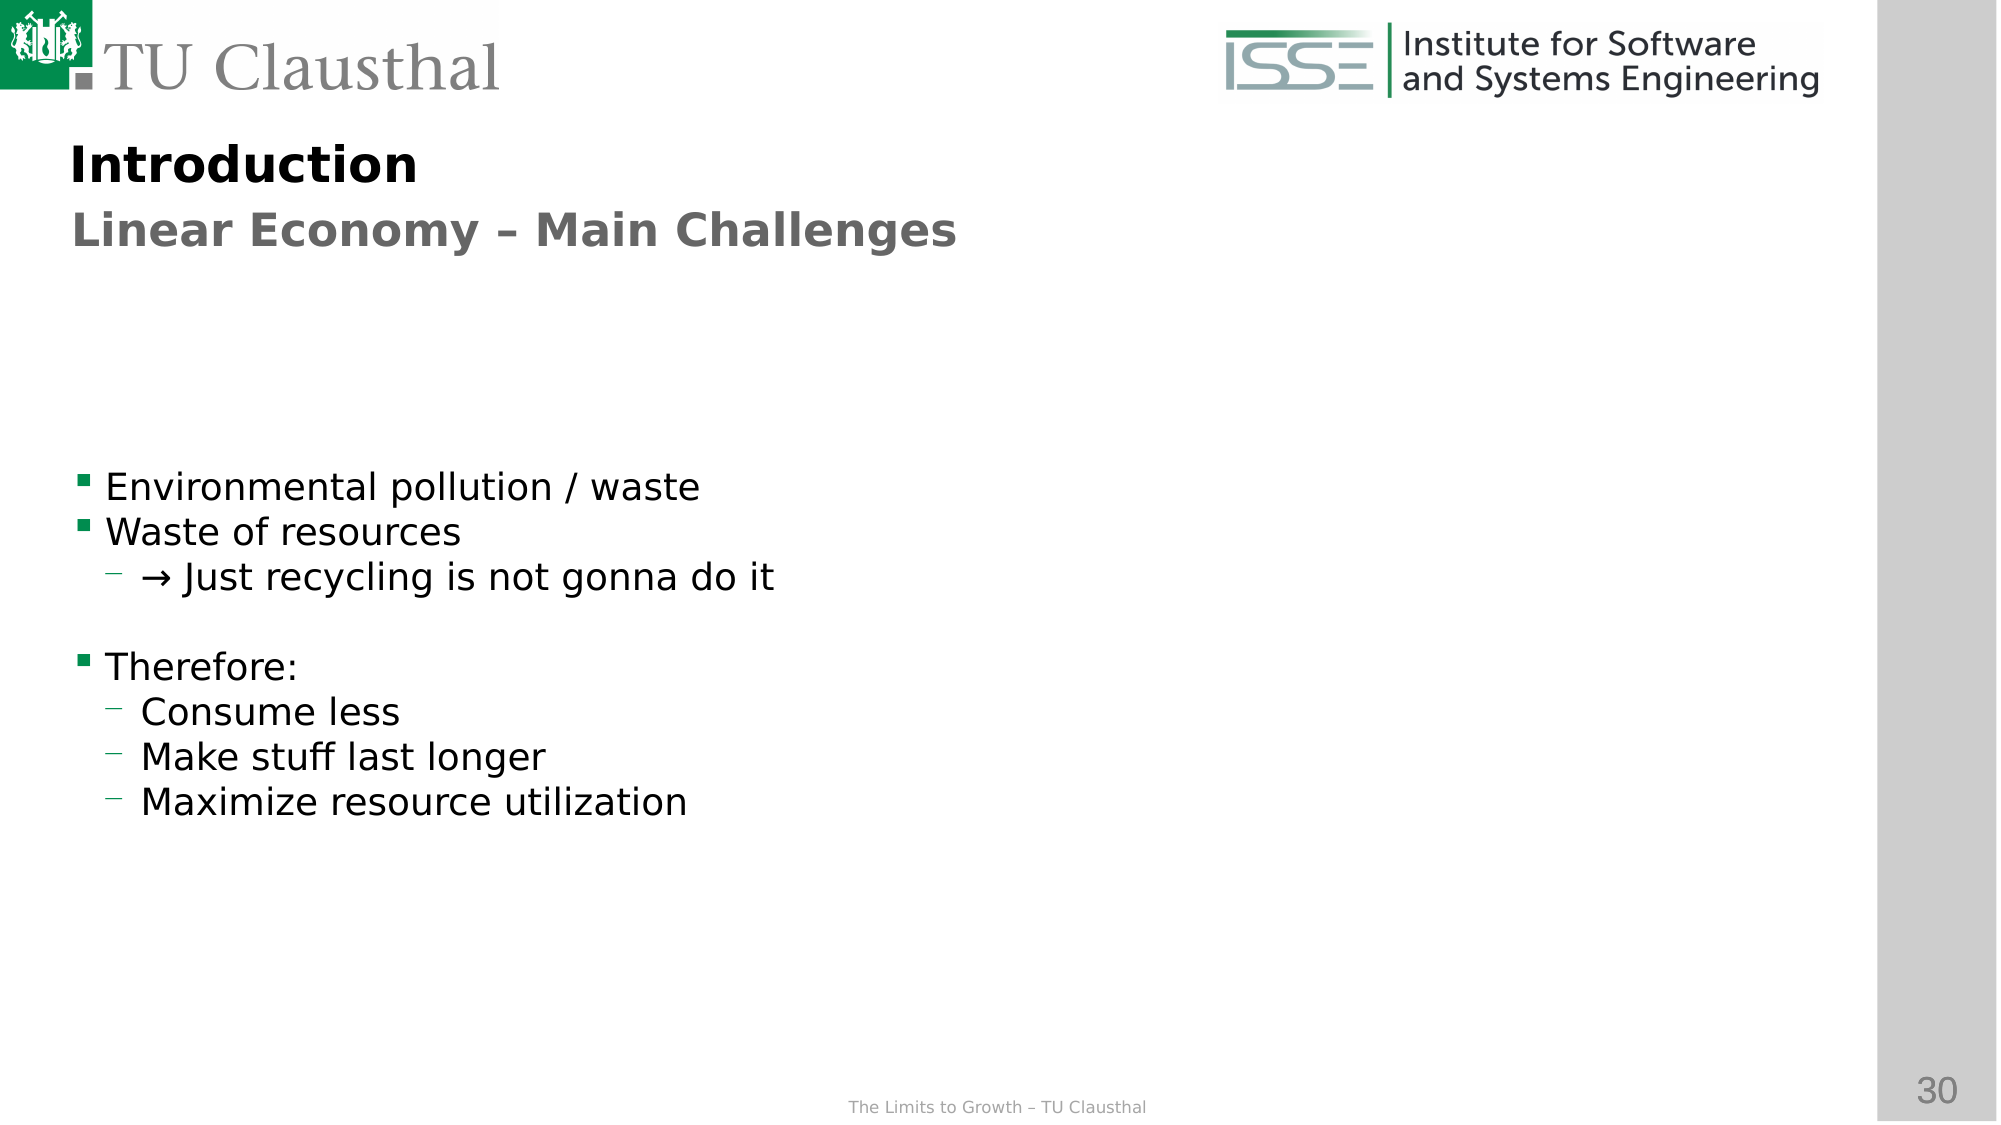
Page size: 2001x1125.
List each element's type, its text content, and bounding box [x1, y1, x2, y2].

picture [0, 0, 499, 90]
text_box Linear Economy – Main Challenges [70, 188, 1767, 267]
picture [1218, 22, 1824, 104]
text_box Environmental pollution / waste Waste of resources → Just recycling is not gonna do it Therefore: Consume less Make stuff last longer Maximize resource utilization [55, 208, 1816, 1032]
text_box Introduction [55, 125, 1816, 205]
